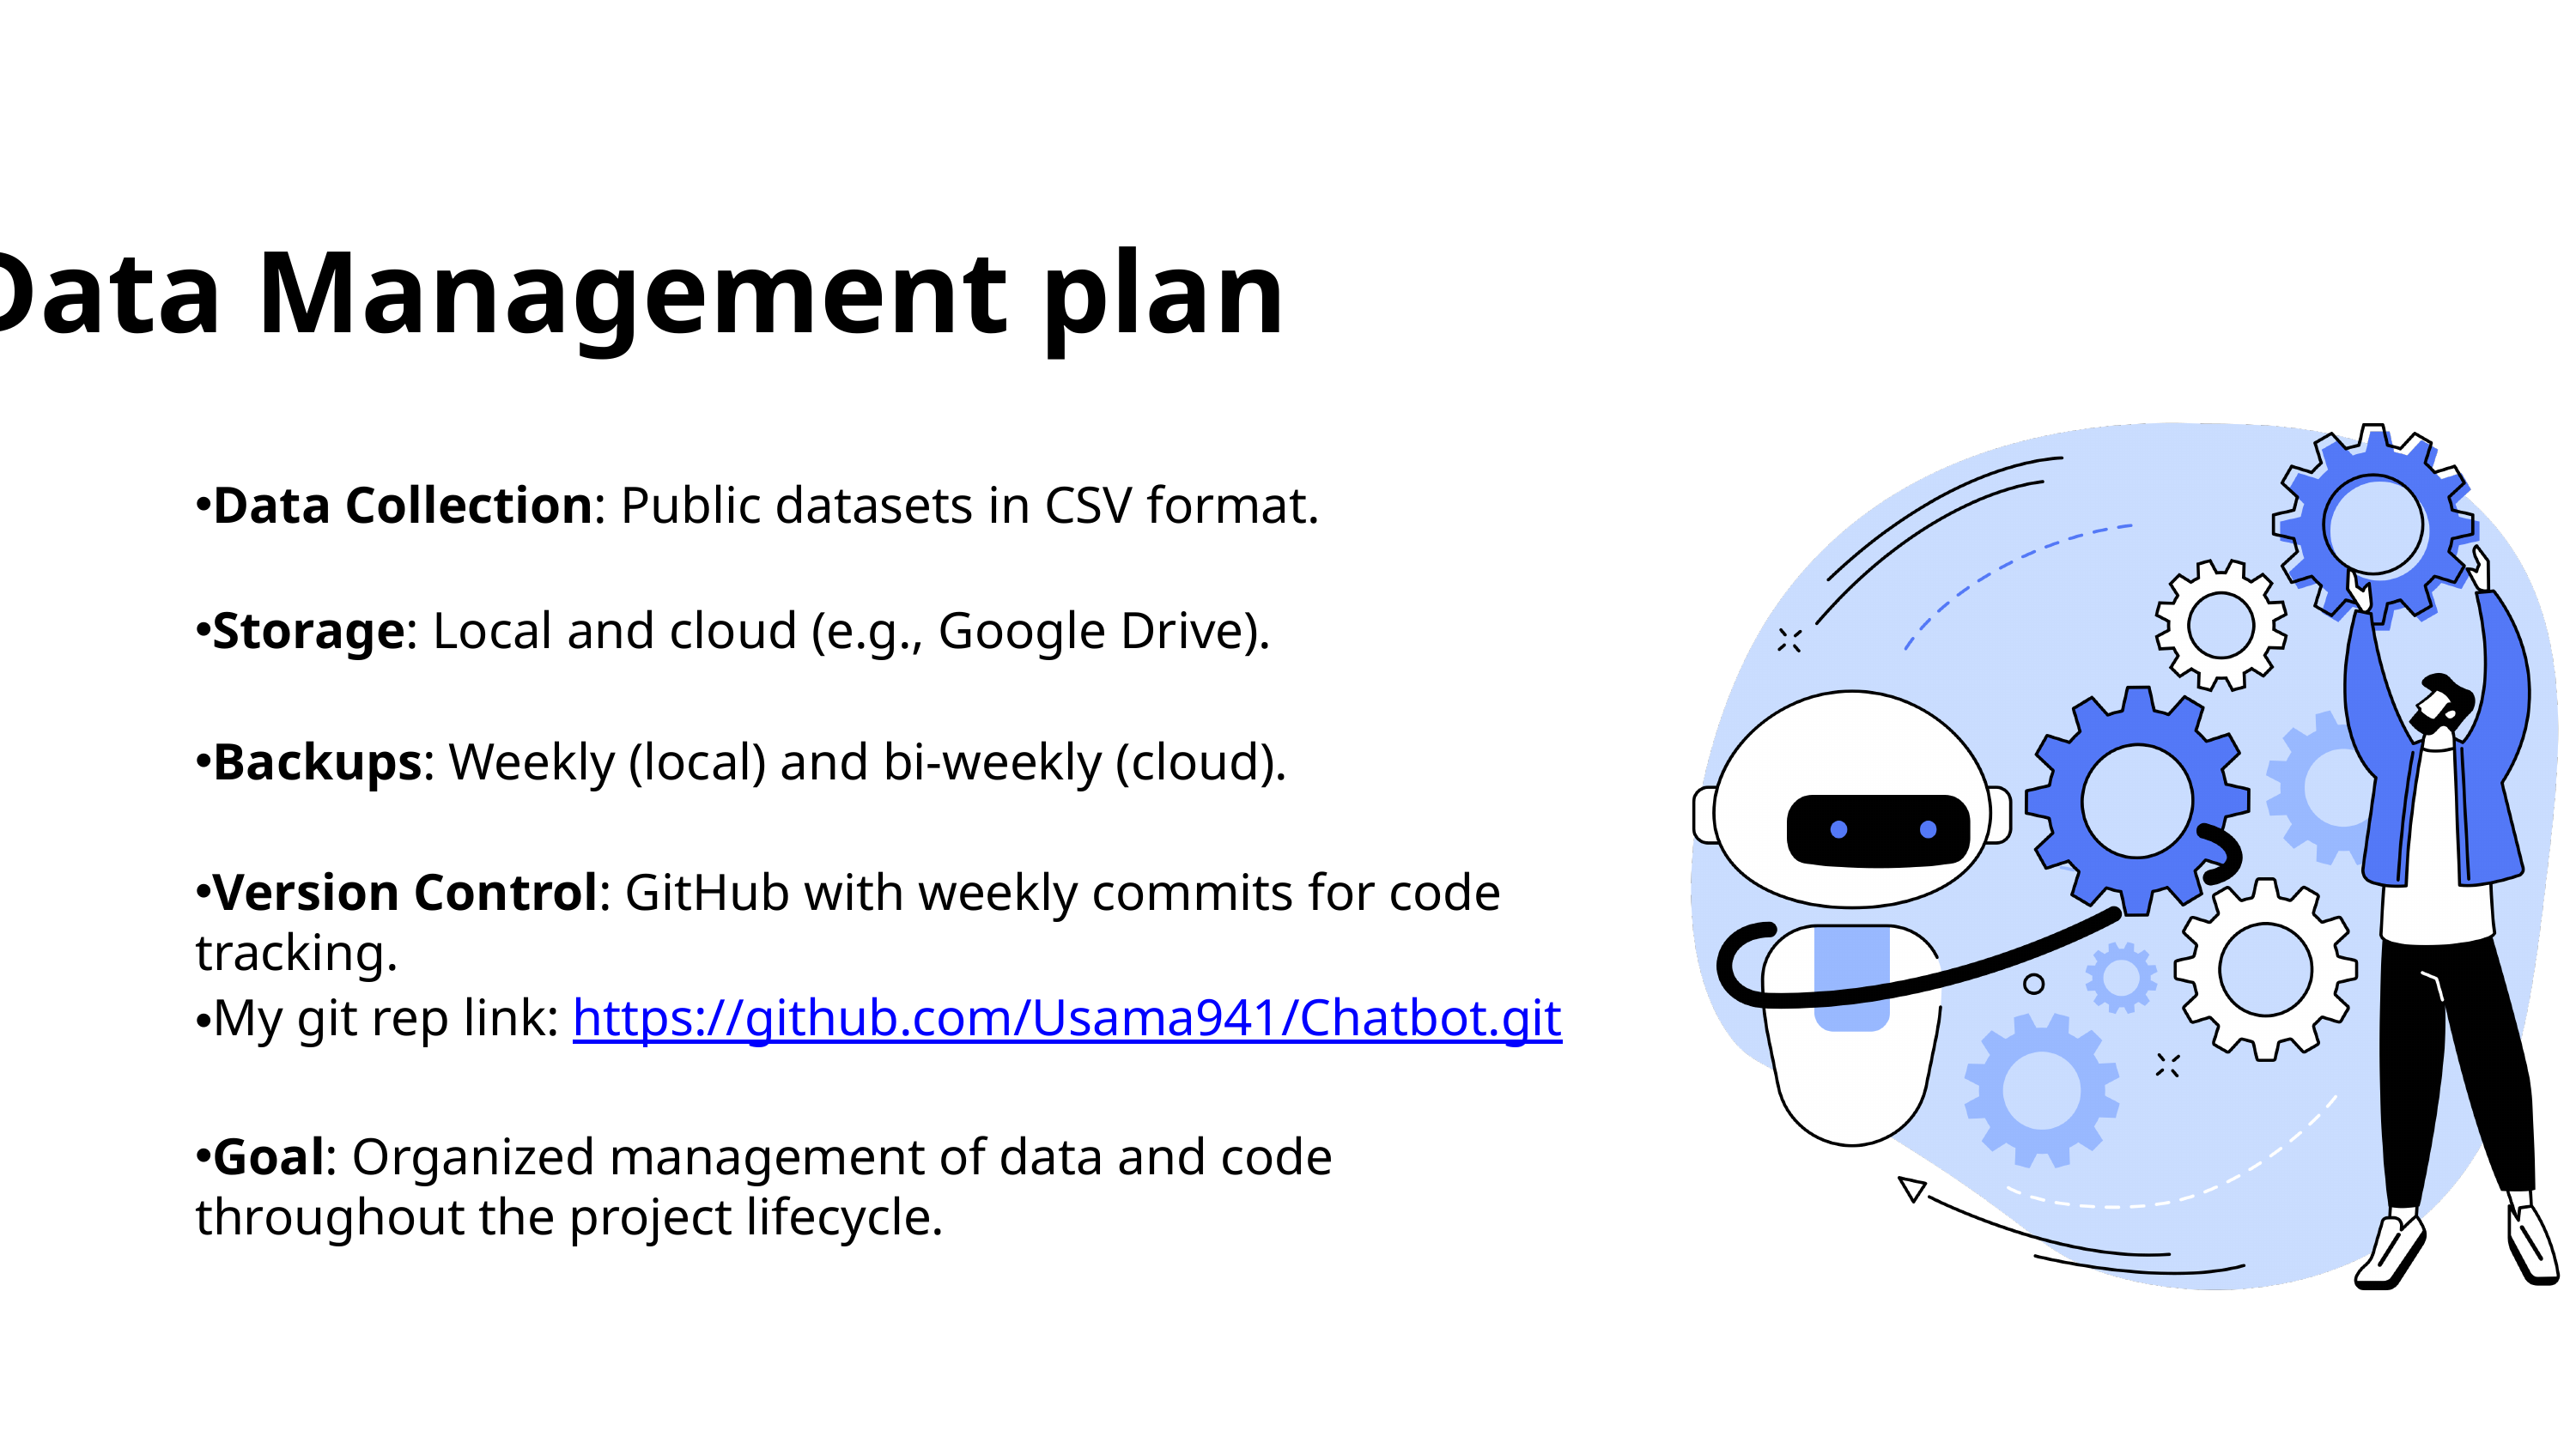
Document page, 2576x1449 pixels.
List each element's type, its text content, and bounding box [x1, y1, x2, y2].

text_box Data Collection: Public datasets in CSV format. Storage: Local and cloud (e.g., Google Drive). Backups: Weekly (local) and bi-weekly (cloud). Version Control: GitHub with weekly commits for code tracking. My git rep link: https://github.com/Usama941/Chatbot.git Goal: Organized management of data and code throughout the project lifecycle. [182, 466, 1600, 1252]
text_box Data Management plan [0, 241, 1374, 356]
text_box [1656, 402, 2576, 1300]
